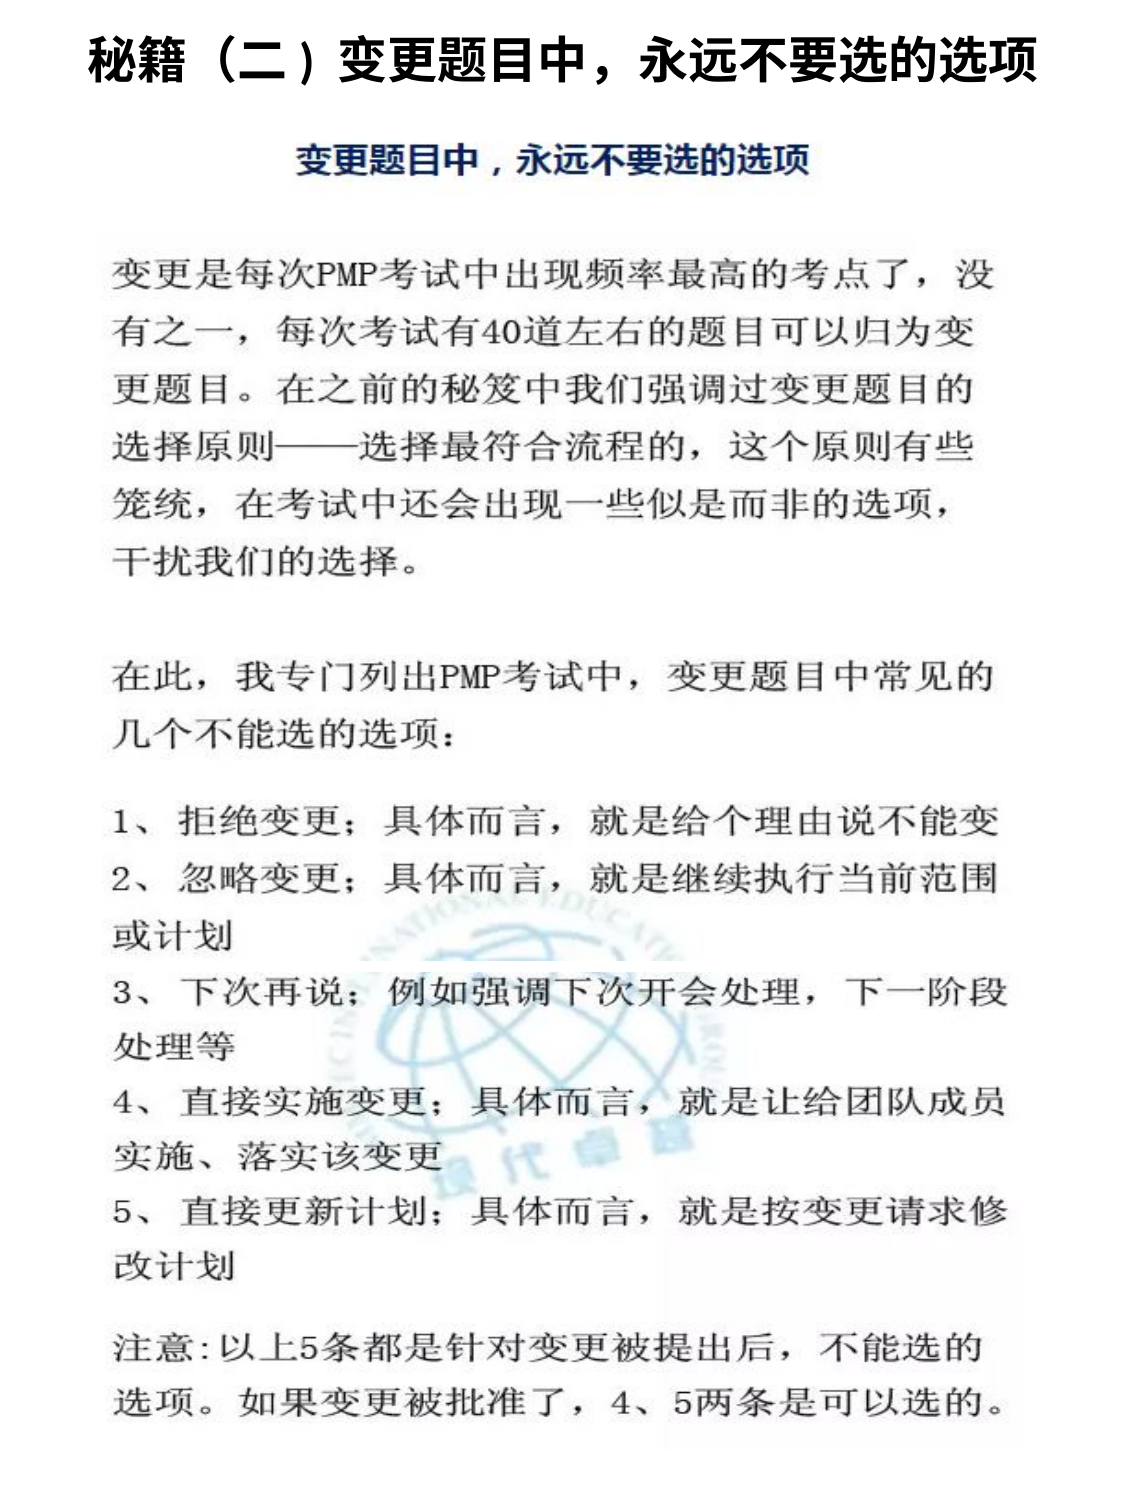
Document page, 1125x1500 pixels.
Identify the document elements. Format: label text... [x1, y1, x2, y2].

picture [105, 972, 1032, 1450]
title 秘籍（二) 变更题目中，永远不要选的选项 [56, 0, 1069, 117]
picture [58, 116, 1079, 962]
